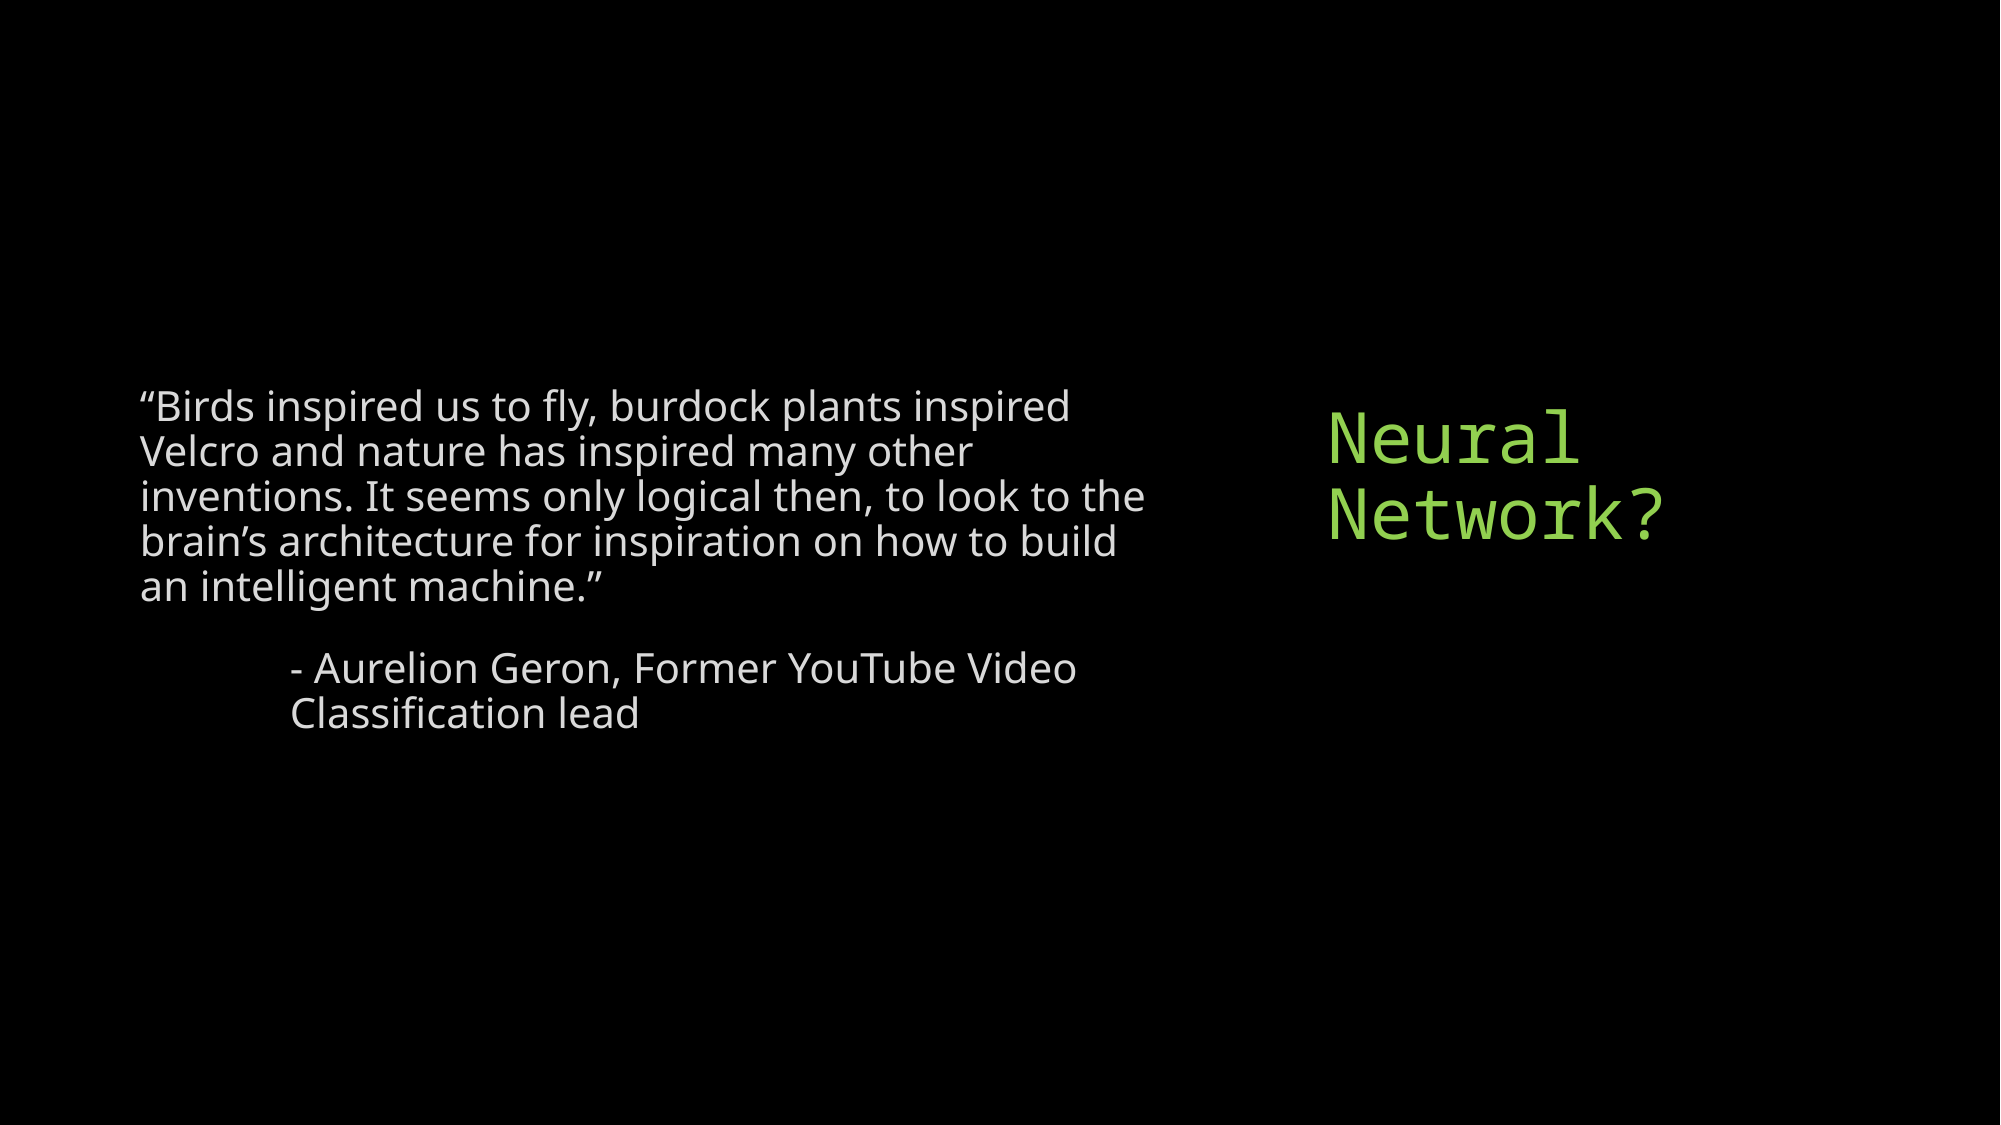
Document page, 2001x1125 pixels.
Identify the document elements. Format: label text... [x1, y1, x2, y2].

title Neural Network? [1312, 262, 1825, 563]
list “Birds inspired us to fly, burdock plants inspired Velcro and nature has inspired many other inventions. It seems only logical then, to look to the brain’s architecture for inspiration on how to build an intelligent machine.” - Aurelion Geron, Former YouTube Video Classification lead [124, 125, 1175, 1000]
